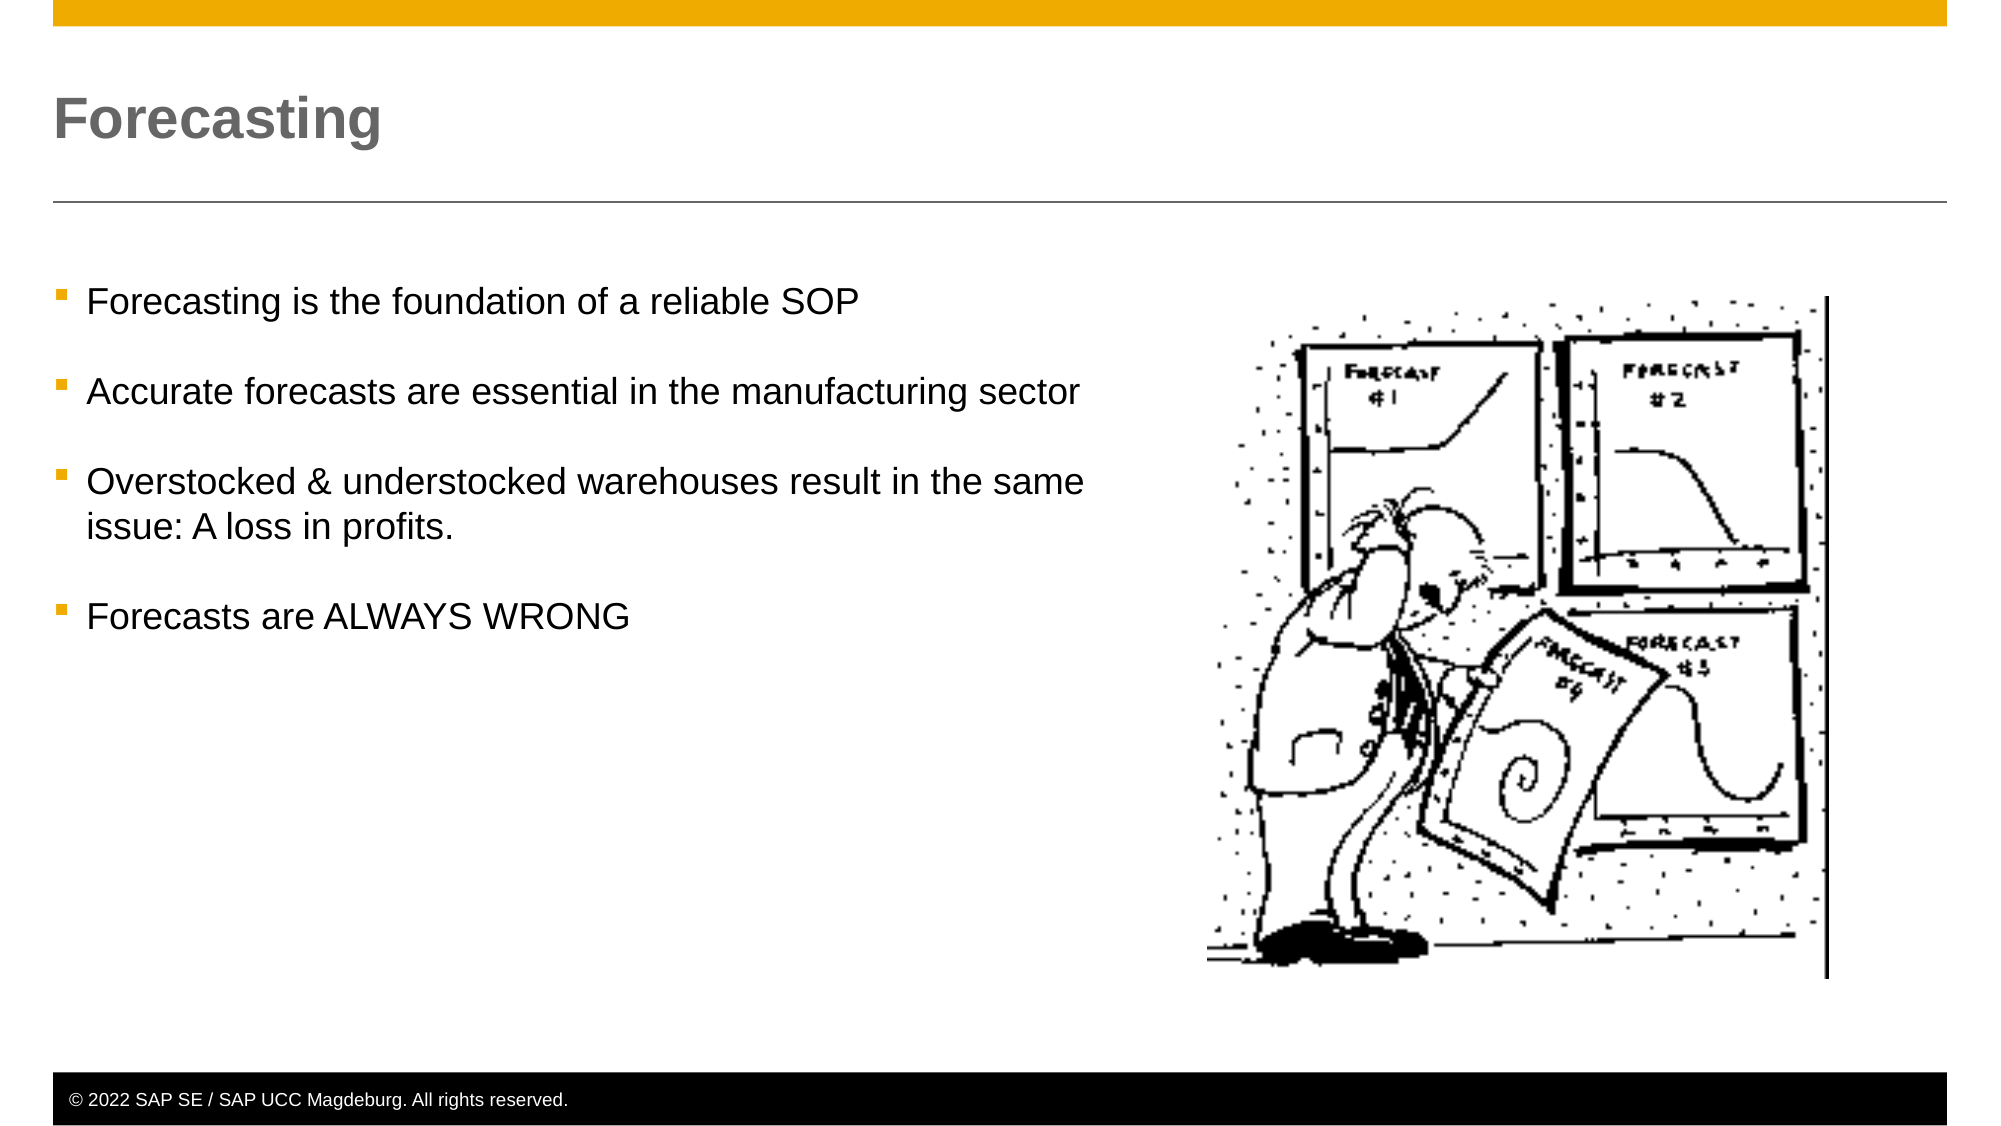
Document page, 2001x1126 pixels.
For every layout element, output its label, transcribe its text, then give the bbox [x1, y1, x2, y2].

list Forecasting is the foundation of a reliable SOP Accurate forecasts are essential in the manufacturing sector Overstocked & understocked warehouses result in the same issue: A loss in profits. Forecasts are ALWAYS WRONG [53, 277, 1157, 998]
picture [1207, 296, 1830, 979]
title Forecasting [53, 53, 1947, 178]
